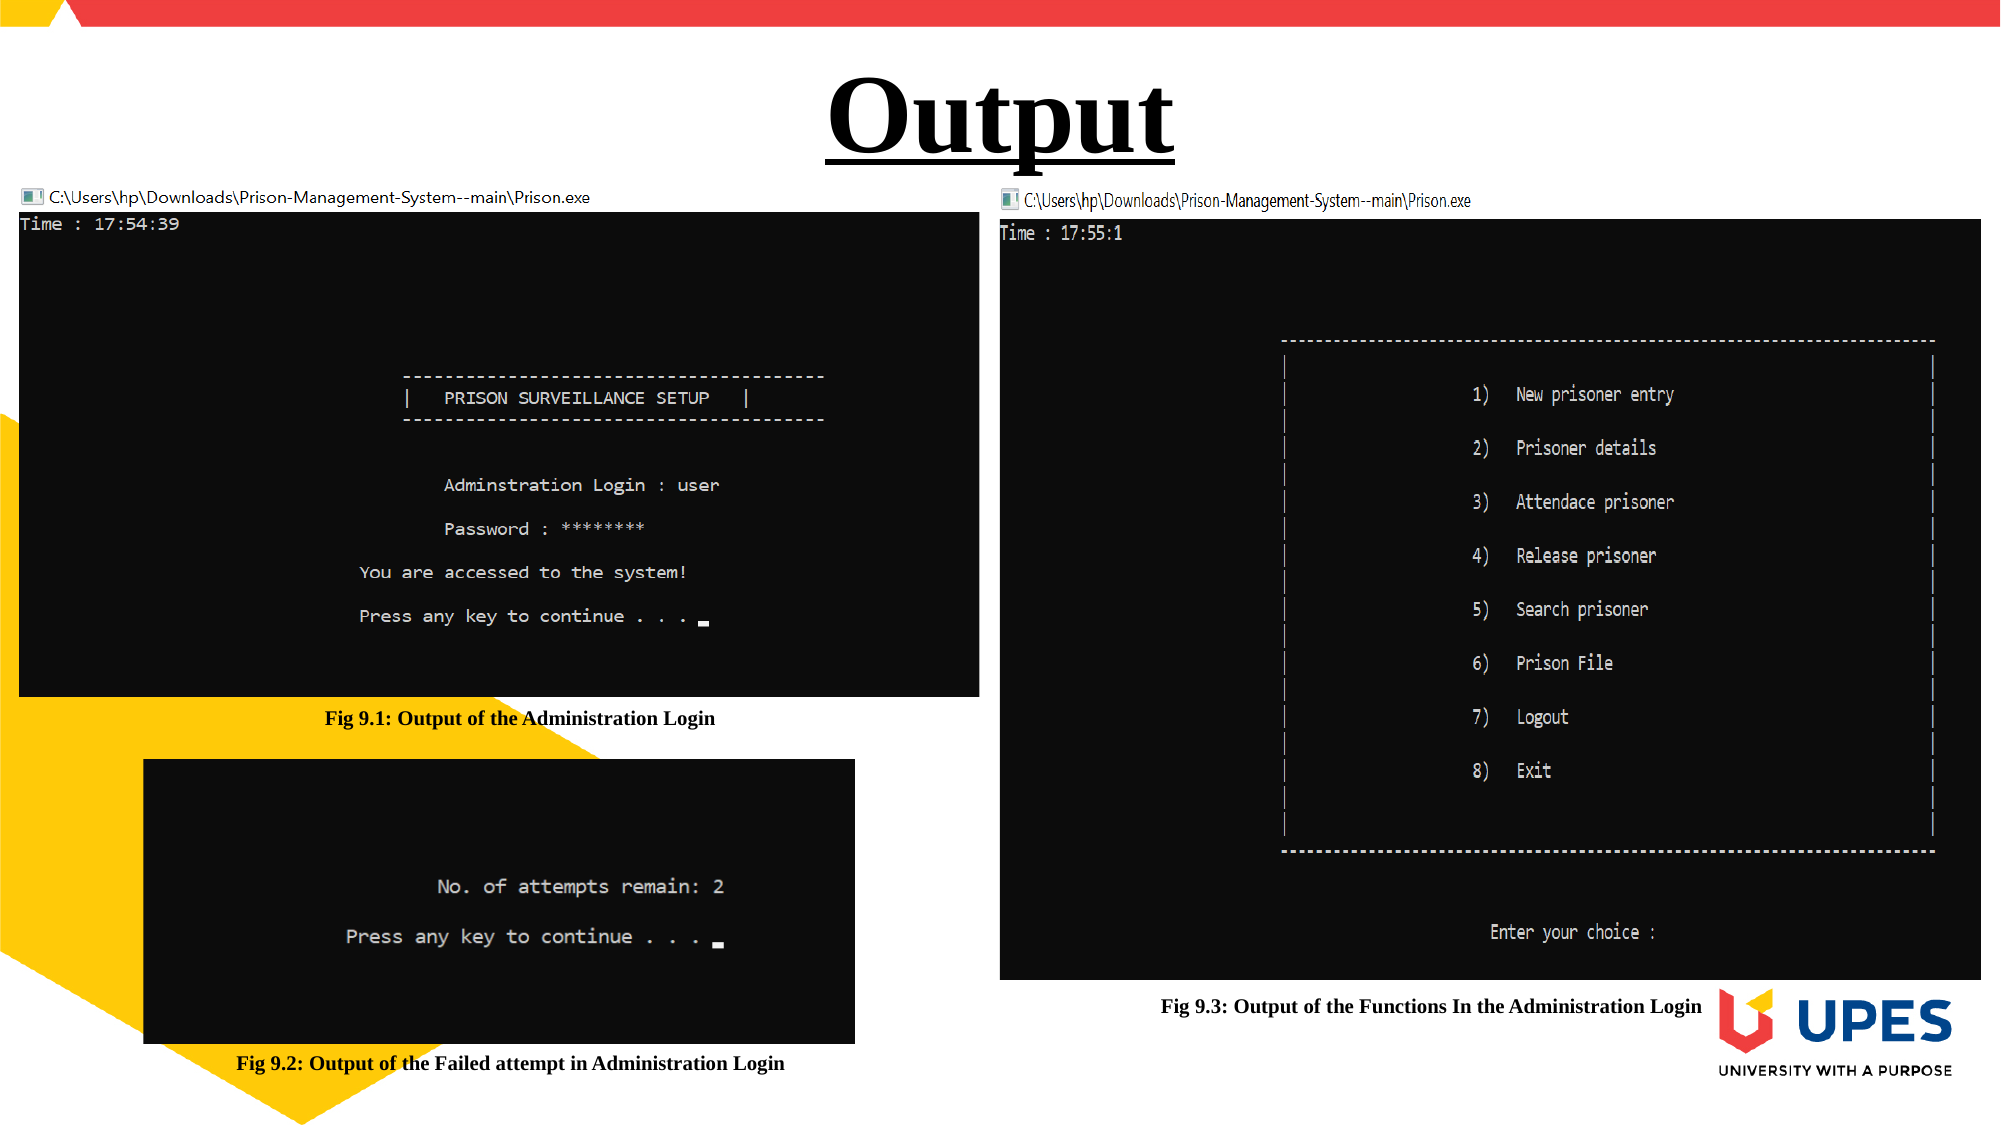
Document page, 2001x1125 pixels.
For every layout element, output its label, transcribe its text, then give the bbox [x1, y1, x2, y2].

text_box Fig 9.3: Output of the Functions In the Administration Login [1146, 988, 1981, 1026]
picture [0, 0, 2001, 1125]
text_box Fig 9.1: Output of the Administration Login [309, 696, 994, 737]
title Output [0, 61, 2000, 155]
text_box Fig 9.2: Output of the Failed attempt in Administration Login [221, 1041, 1057, 1082]
